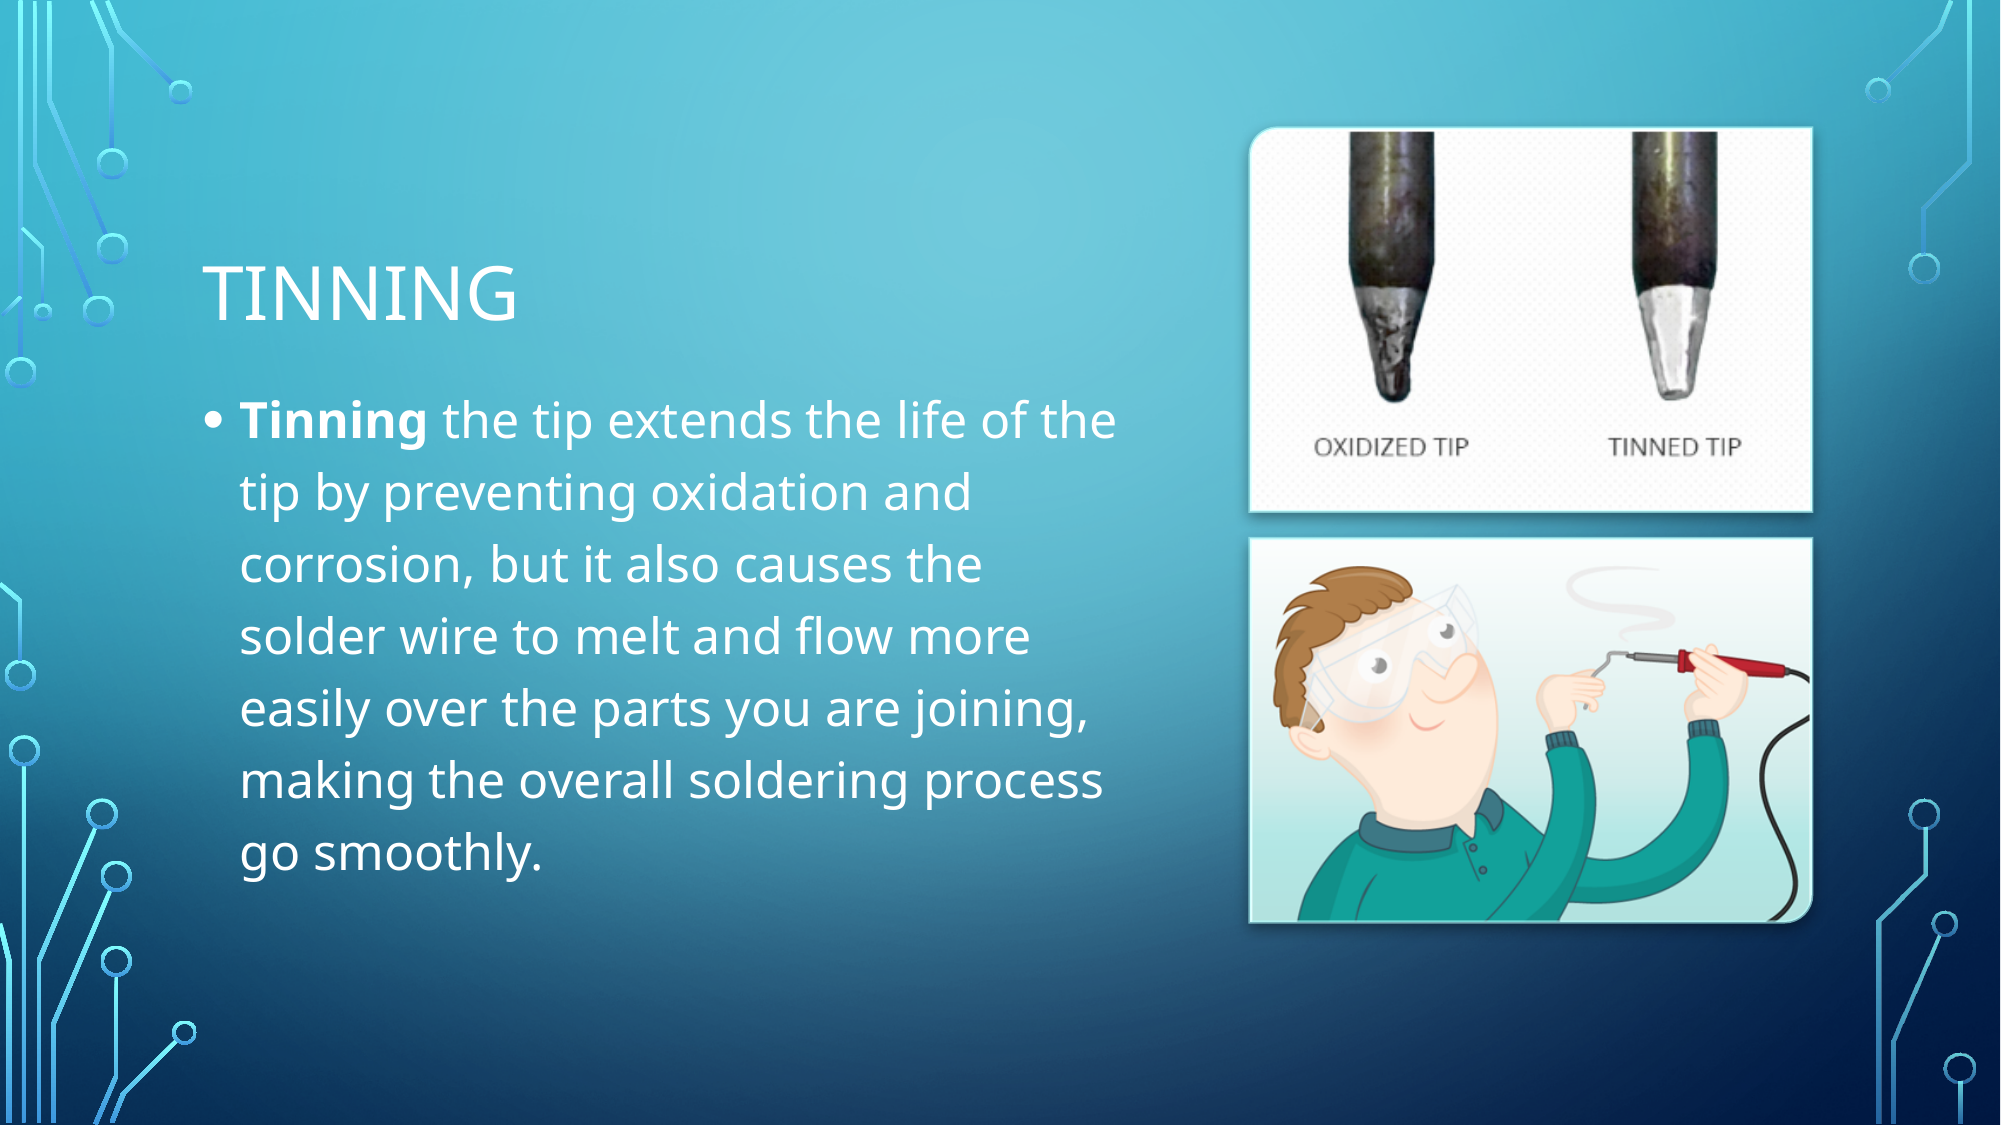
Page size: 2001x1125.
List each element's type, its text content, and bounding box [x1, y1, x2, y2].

picture [1249, 538, 1813, 923]
title tinning [187, 101, 1155, 344]
list Tinning the tip extends the life of the tip by preventing oxidation and corrosion, but it also causes the solder wire to melt and flow more easily over the parts you are joining, making the overall soldering process go smoothly. [187, 369, 1155, 950]
picture [1249, 127, 1813, 512]
